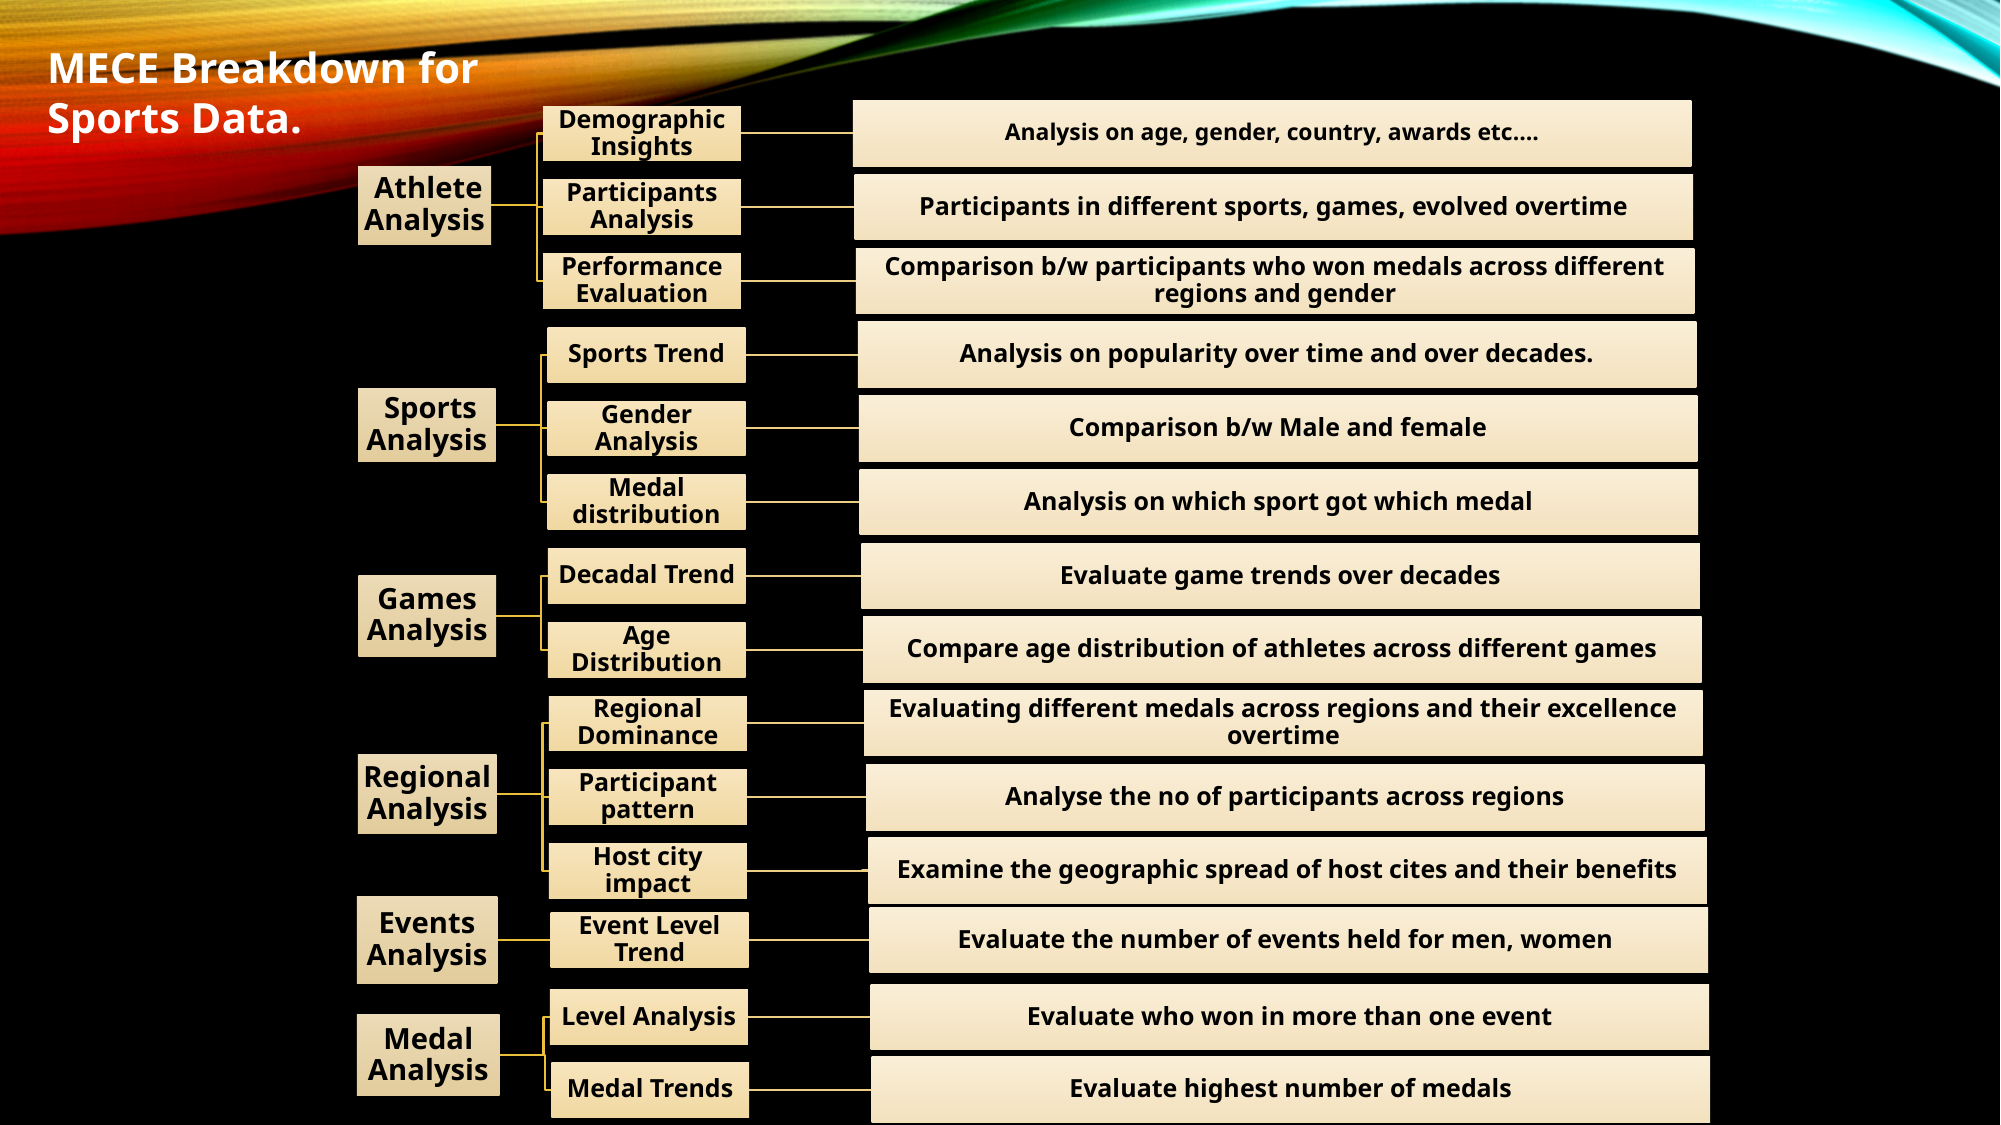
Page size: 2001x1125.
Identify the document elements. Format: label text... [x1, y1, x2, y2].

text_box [31, 100, 1968, 1125]
text_box MECE Breakdown for Sports Data. [32, 34, 509, 100]
picture [0, 0, 2000, 237]
